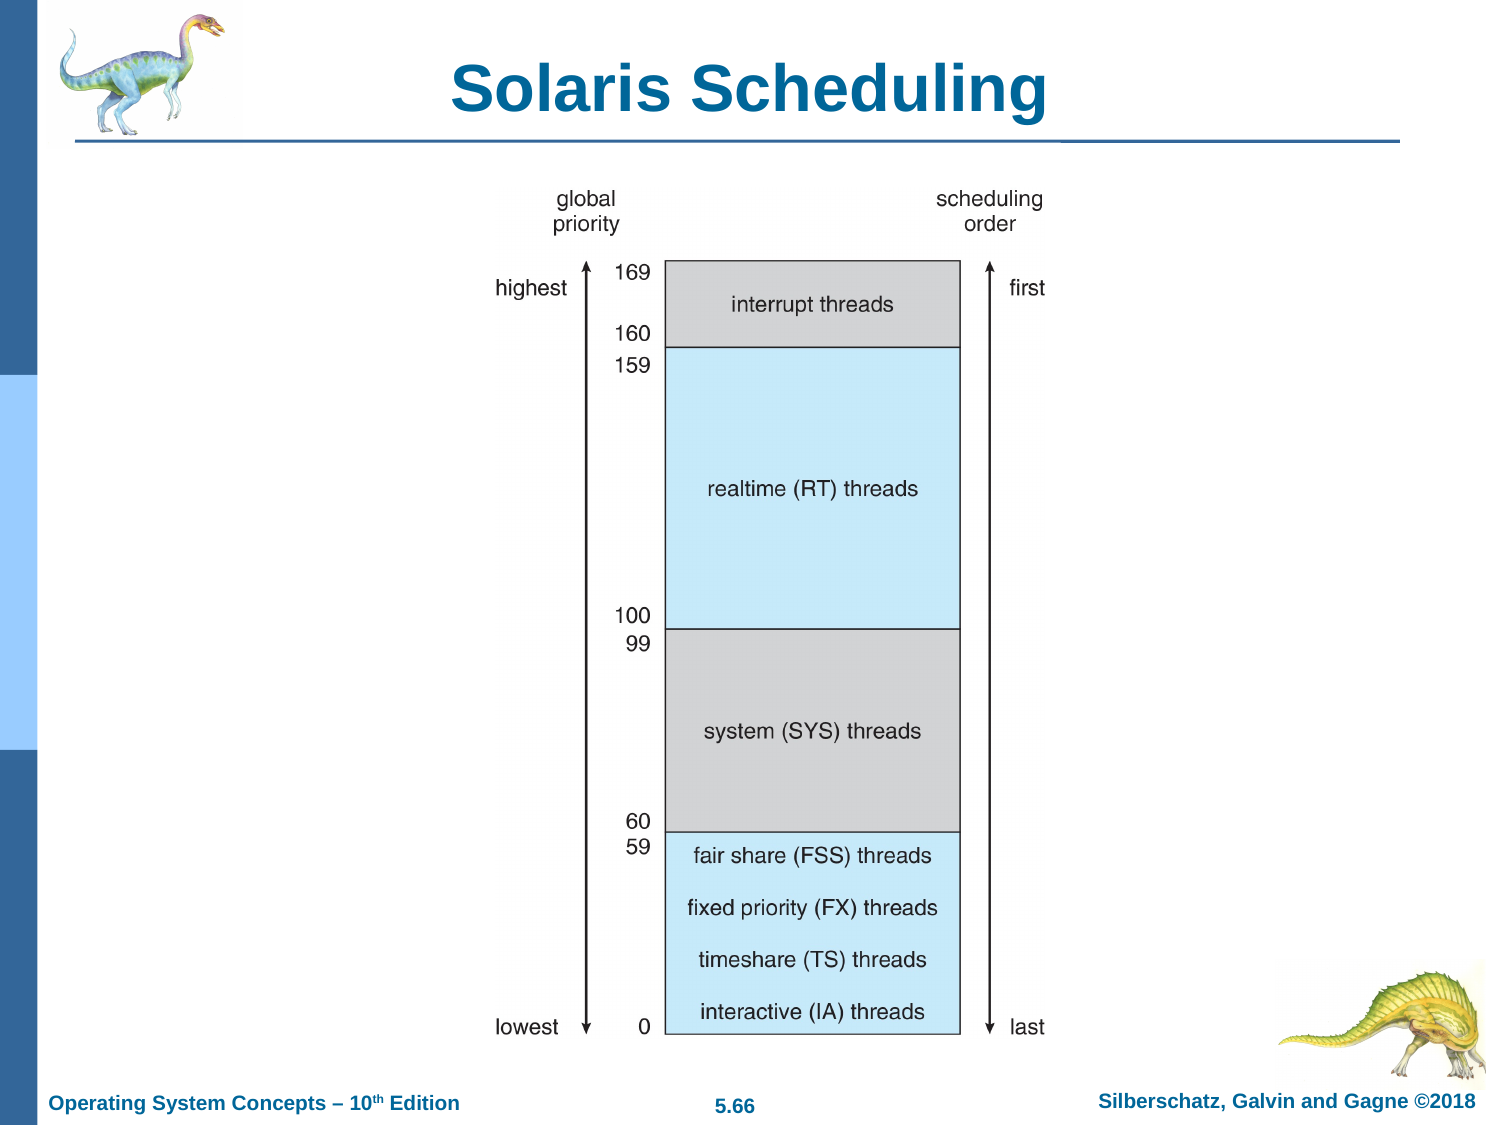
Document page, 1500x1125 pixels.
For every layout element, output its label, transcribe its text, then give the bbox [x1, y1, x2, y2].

picture [1275, 959, 1486, 1090]
picture [46, 0, 243, 149]
title Solaris Scheduling [75, 37, 1425, 133]
picture [495, 187, 1045, 1040]
